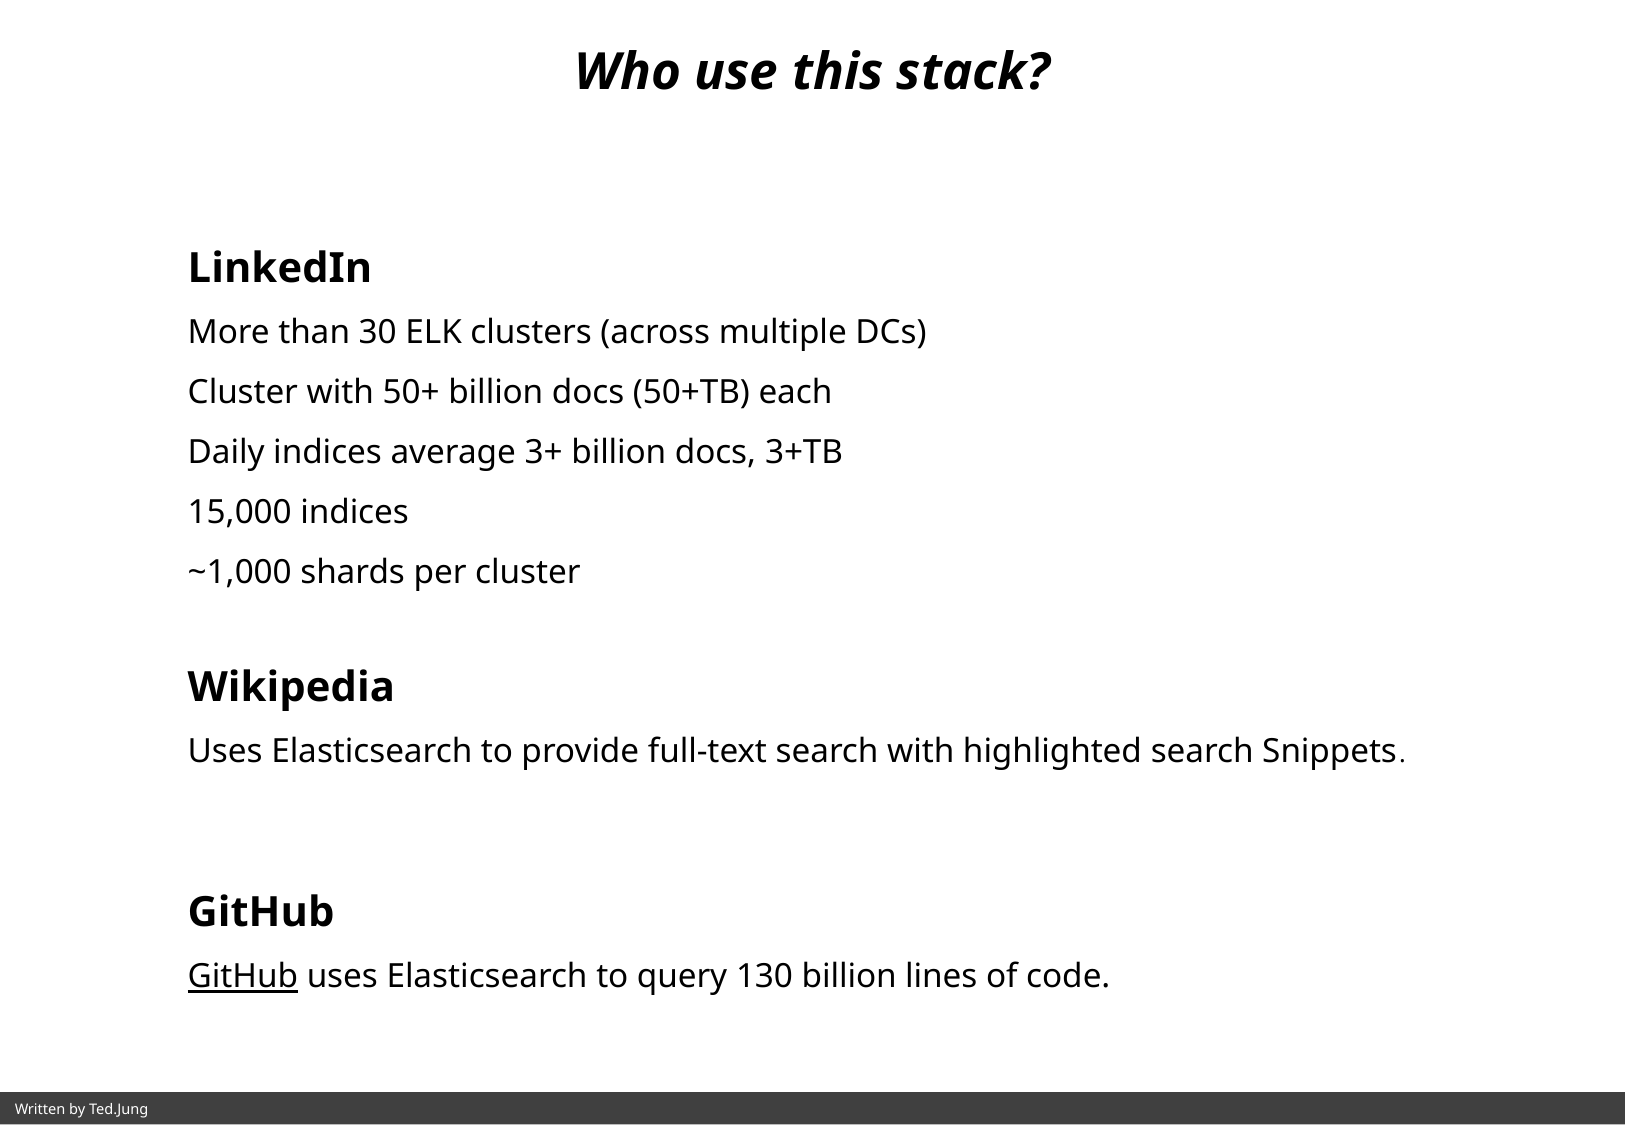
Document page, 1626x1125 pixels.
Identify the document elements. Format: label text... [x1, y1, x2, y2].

title Who use this stack? [266, 30, 1359, 108]
text_box LinkedIn More than 30 ELK clusters (across multiple DCs) Cluster with 50+ billion docs (50+TB) each Daily indices average 3+ billion docs, 3+TB 15,000 indices ~1,000 shards per cluster Wikipedia Uses Elasticsearch to provide full-text search with highlighted search Snippets. GitHub GitHub uses Elasticsearch to query 130 billion lines of code. [172, 208, 1464, 1002]
